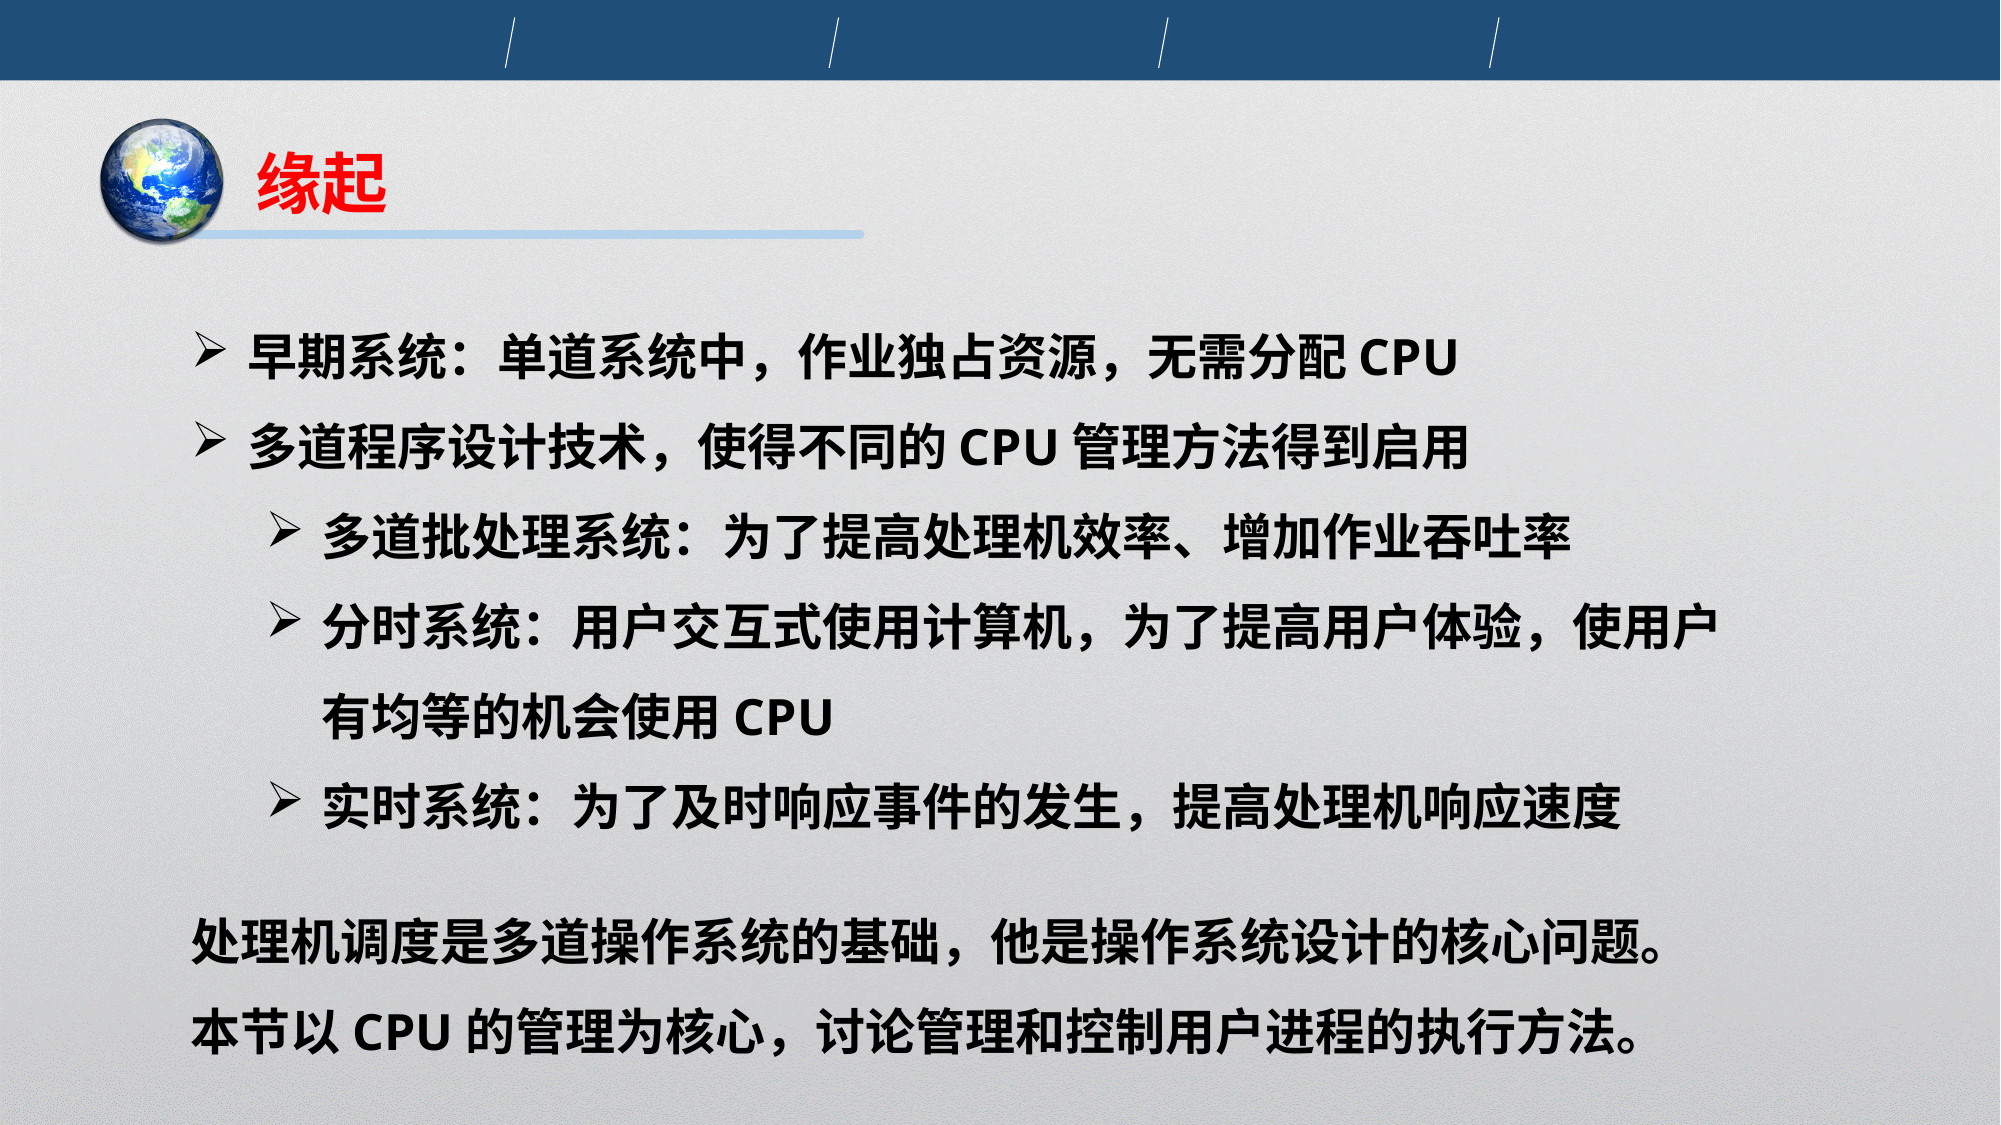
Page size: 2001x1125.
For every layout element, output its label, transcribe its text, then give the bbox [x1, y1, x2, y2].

text_box 早期系统：单道系统中，作业独占资源，无需分配CPU 多道程序设计技术，使得不同的CPU管理方法得到启用 多道批处理系统：为了提高处理机效率、增加作业吞吐率 分时系统：用户交互式使用计算机，为了提高用户体验，使用户有均等的机会使用CPU 实时系统：为了及时响应事件的发生，提高处理机响应速度 [175, 288, 1767, 843]
text_box 缘起 [240, 134, 404, 230]
text_box 处理机调度是多道操作系统的基础，他是操作系统设计的核心问题。 本节以CPU的管理为核心，讨论管理和控制用户进程的执行方法。 [175, 873, 1875, 1069]
picture [0, 0, 2001, 1125]
